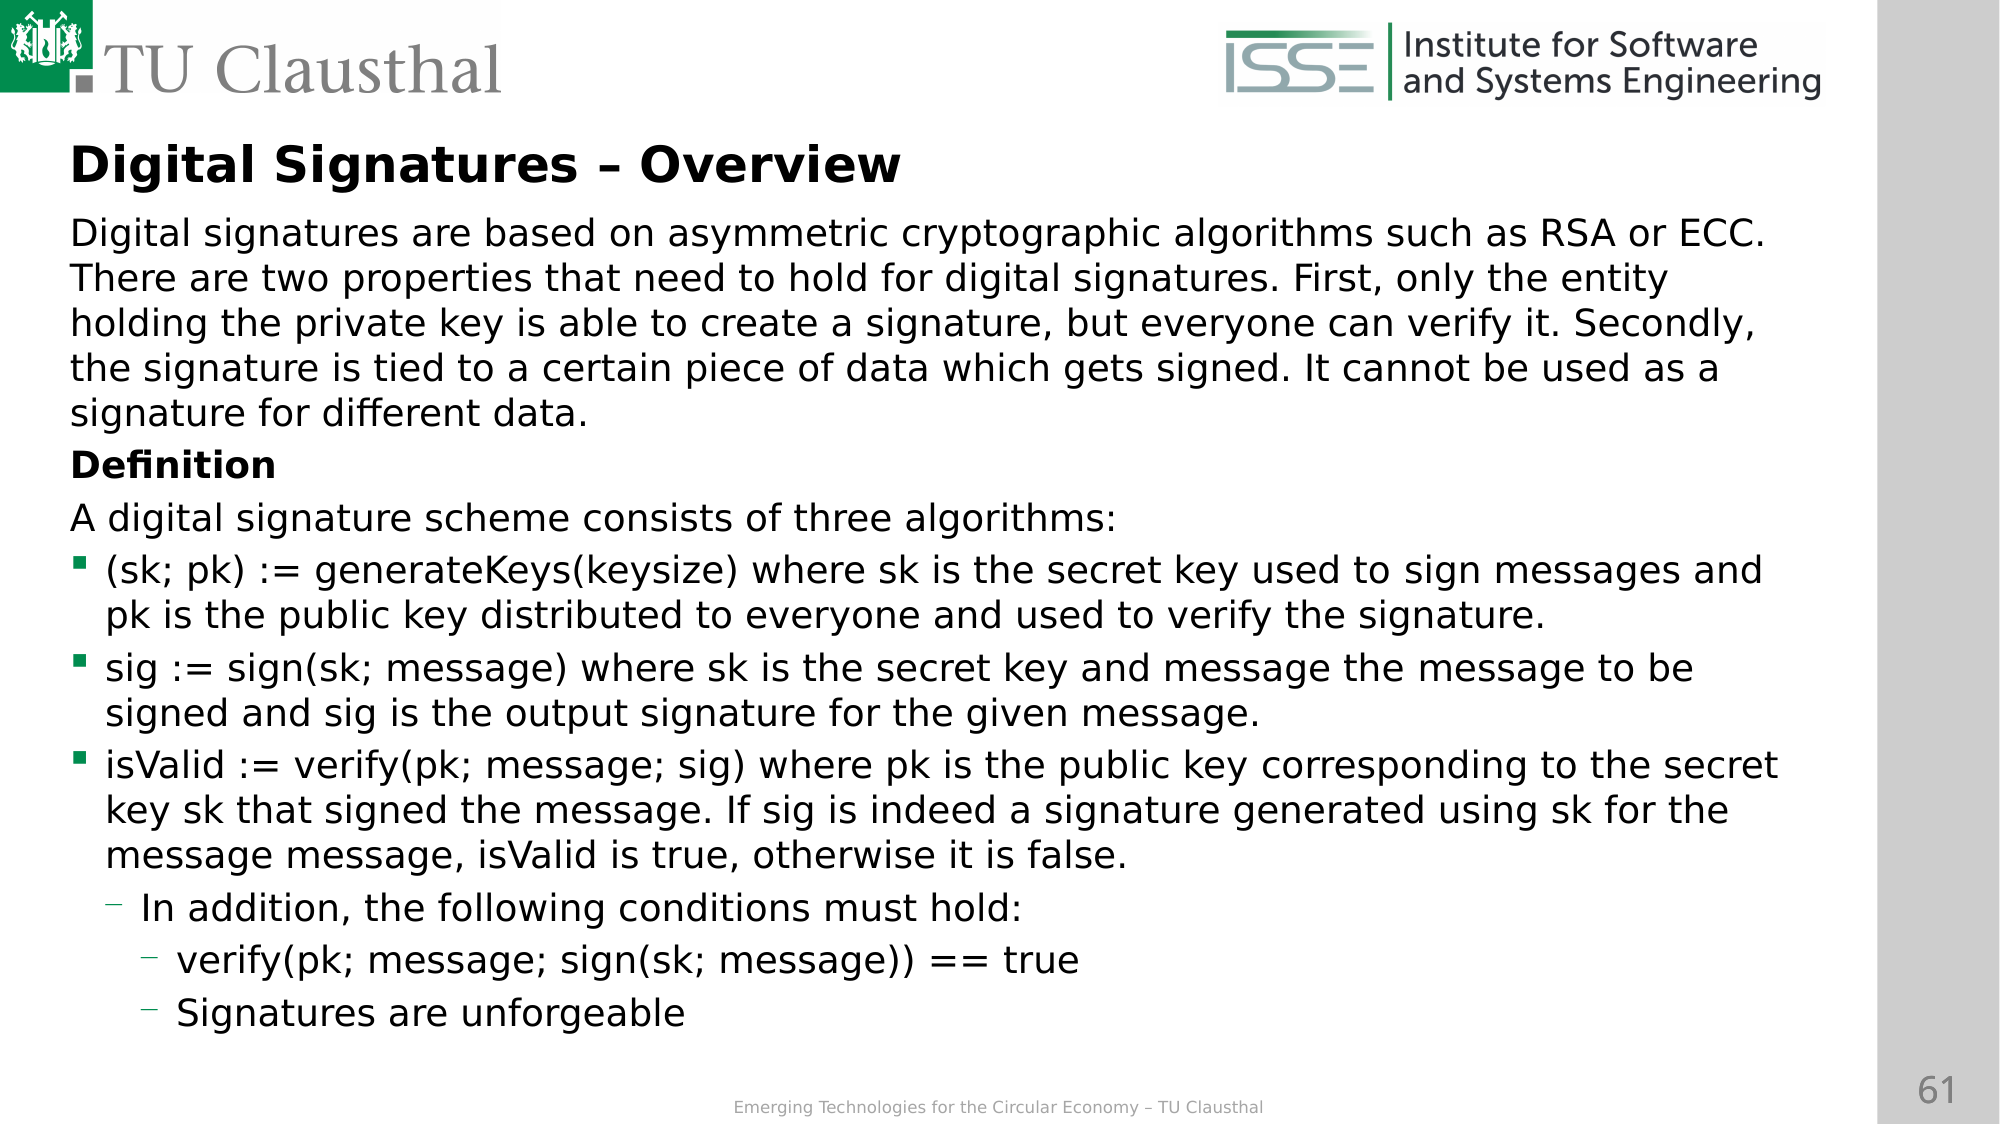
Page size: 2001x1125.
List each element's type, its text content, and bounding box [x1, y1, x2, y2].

picture [0, 0, 501, 93]
text_box Digital Signatures – Overview [55, 125, 1819, 208]
picture [1218, 22, 1826, 107]
text_box Digital signatures are based on asymmetric cryptographic algorithms such as RSA or ECC. There are two properties that need to hold for digital signatures. First, only the entity holding the private key is able to create a signature, but everyone can verify it. Secondly, the signature is tied to a certain piece of data which gets signed. It cannot be used as a signature for different data. Definition A digital signature scheme consists of three algorithms: (sk; pk) := generateKeys(keysize) where sk is the secret key used to sign messages and pk is the public key distributed to everyone and used to verify the signature. sig := sign(sk; message) where sk is the secret key and message the message to be signed and sig is the output signature for the given message. isValid := verify(pk; message; sig) where pk is the public key corresponding to the secret key sk that signed the message. If sig is indeed a signature generated using sk for the message message, isValid is true, otherwise it is false. In addition, the following conditions must hold: verify(pk; message; sign(sk; message)) == true Signatures are unforgeable [55, 208, 1819, 1035]
